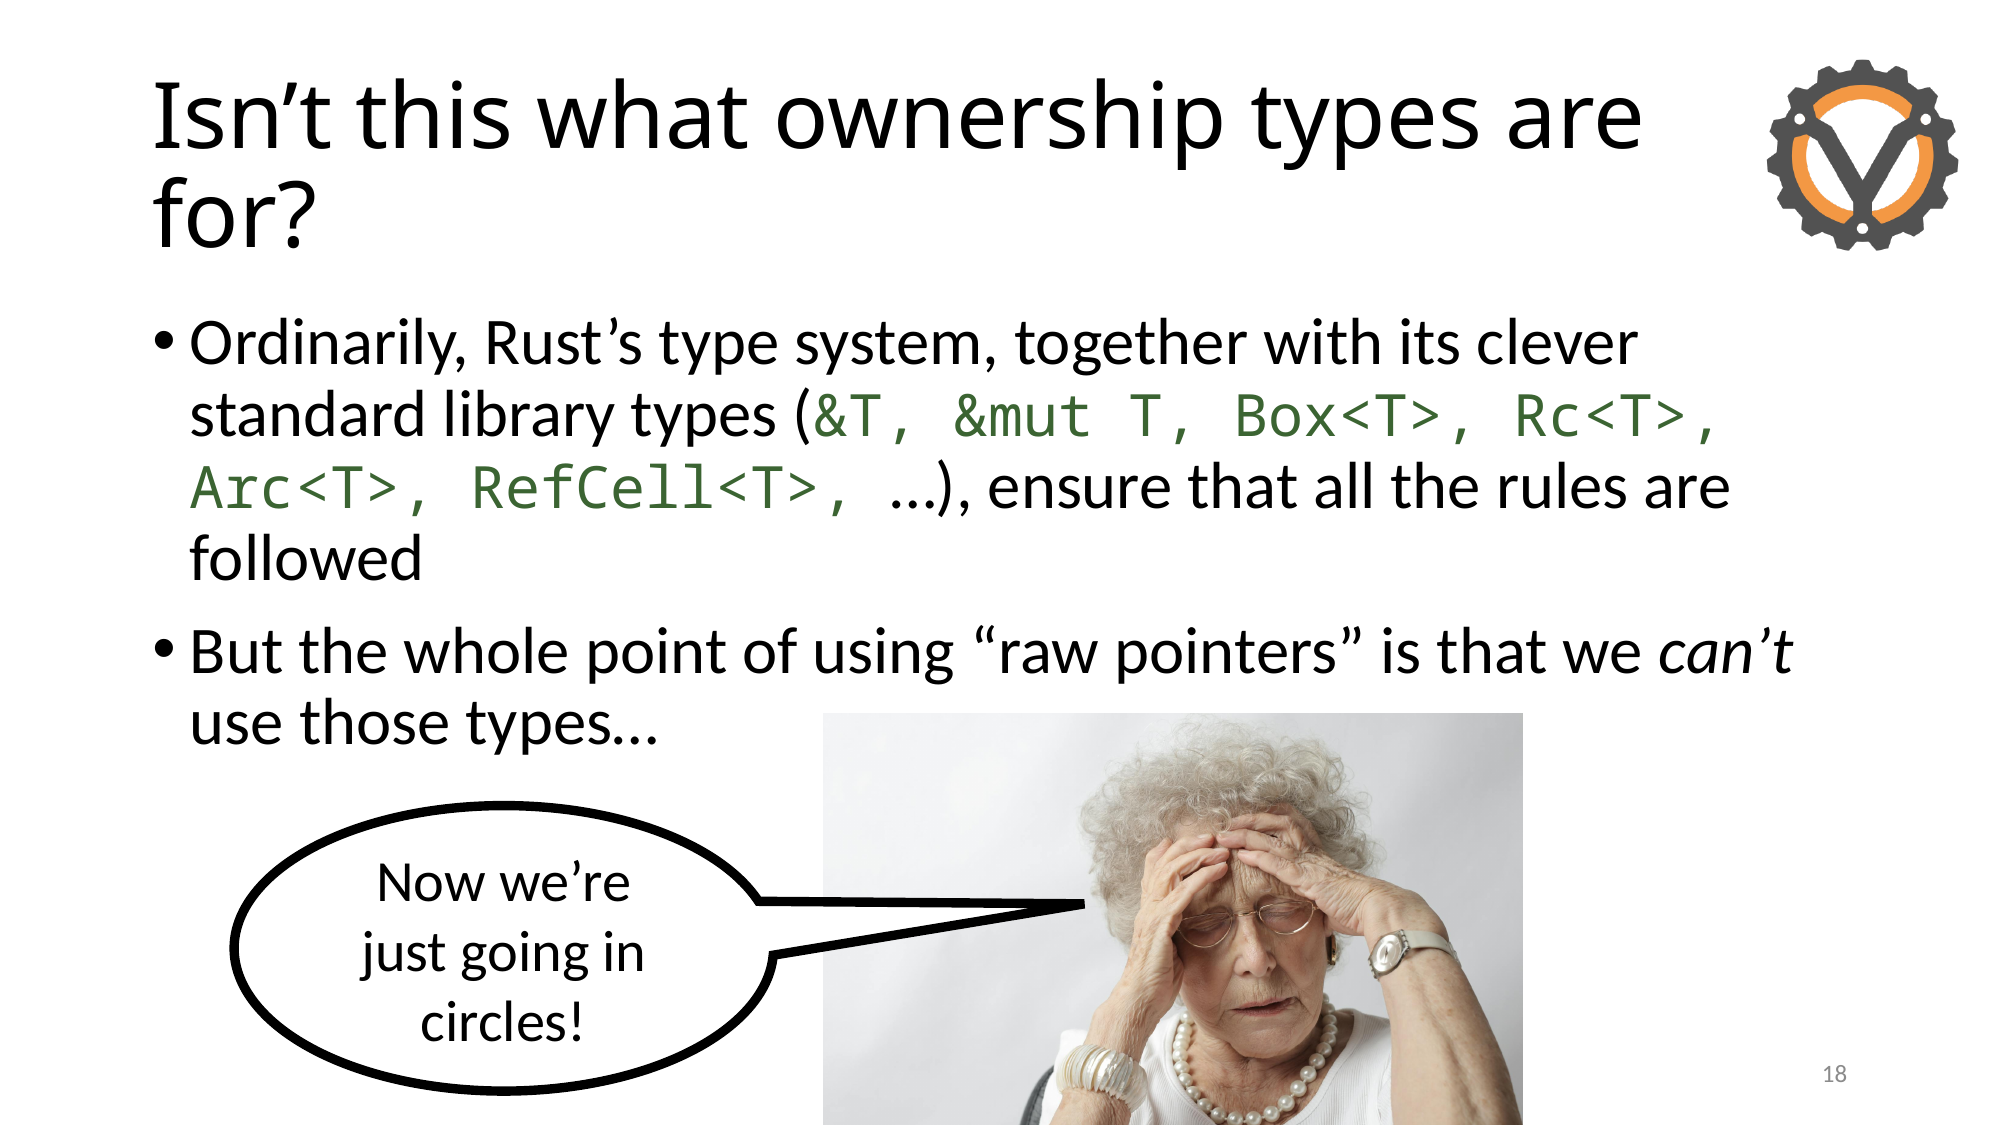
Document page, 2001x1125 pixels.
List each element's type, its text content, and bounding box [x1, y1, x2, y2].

slide_number 18 [1523, 1042, 1863, 1103]
text_box Now we’re just going in circles! [233, 804, 823, 1093]
picture [823, 713, 1523, 1125]
picture [1766, 59, 1959, 252]
title Isn’t this what ownership types are for? [137, 59, 1751, 278]
list Ordinarily, Rust’s type system, together with its clever standard library types (&T, &mut T, Box<T>, Rc<T>, Arc<T>, RefCell<T>, …), ensure that all the rules are followed But the whole point of using “raw pointers” is that we can’t use those types… [137, 299, 1863, 1014]
